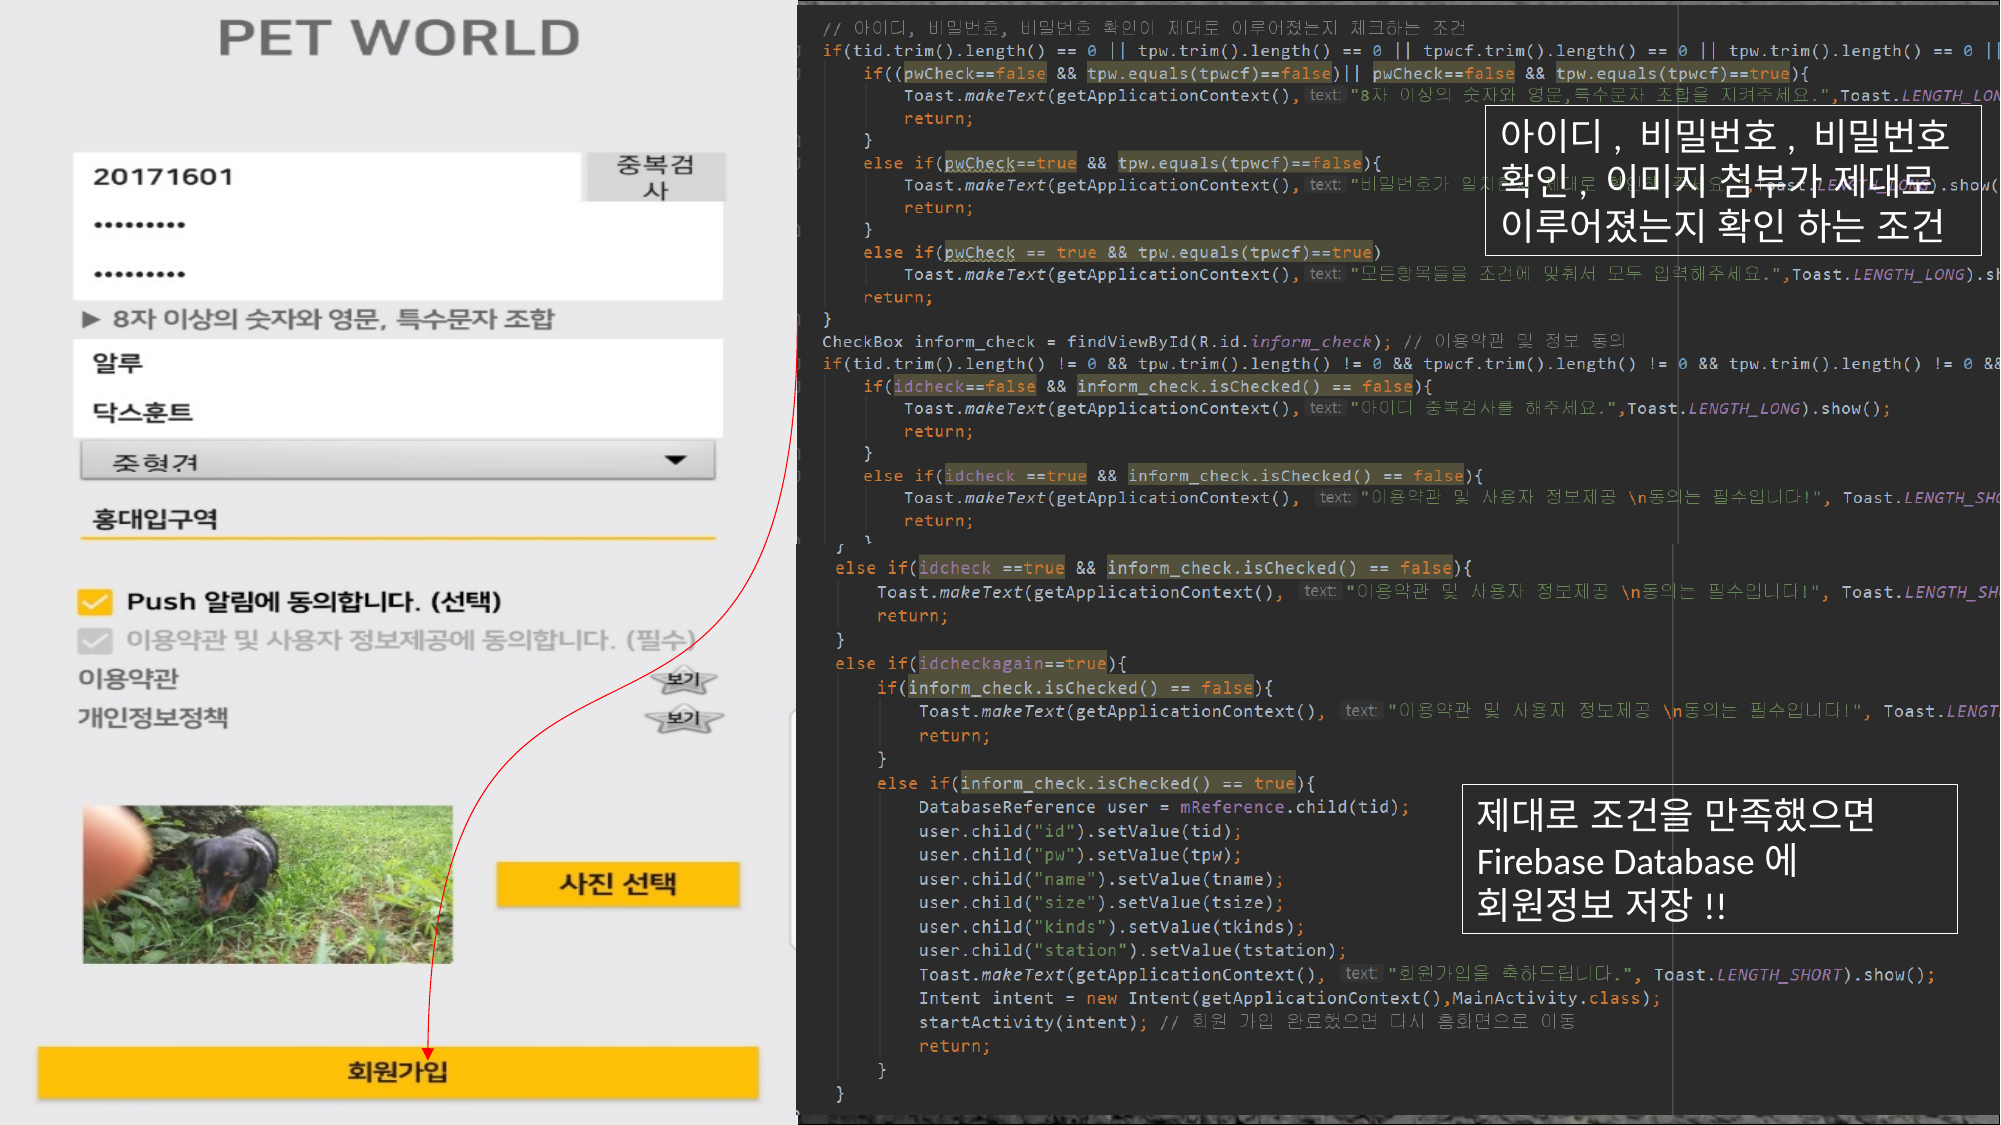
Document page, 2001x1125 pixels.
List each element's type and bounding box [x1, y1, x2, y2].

picture [0, 0, 2000, 1125]
list [797, 5, 2000, 544]
text_box [242, 505, 983, 876]
